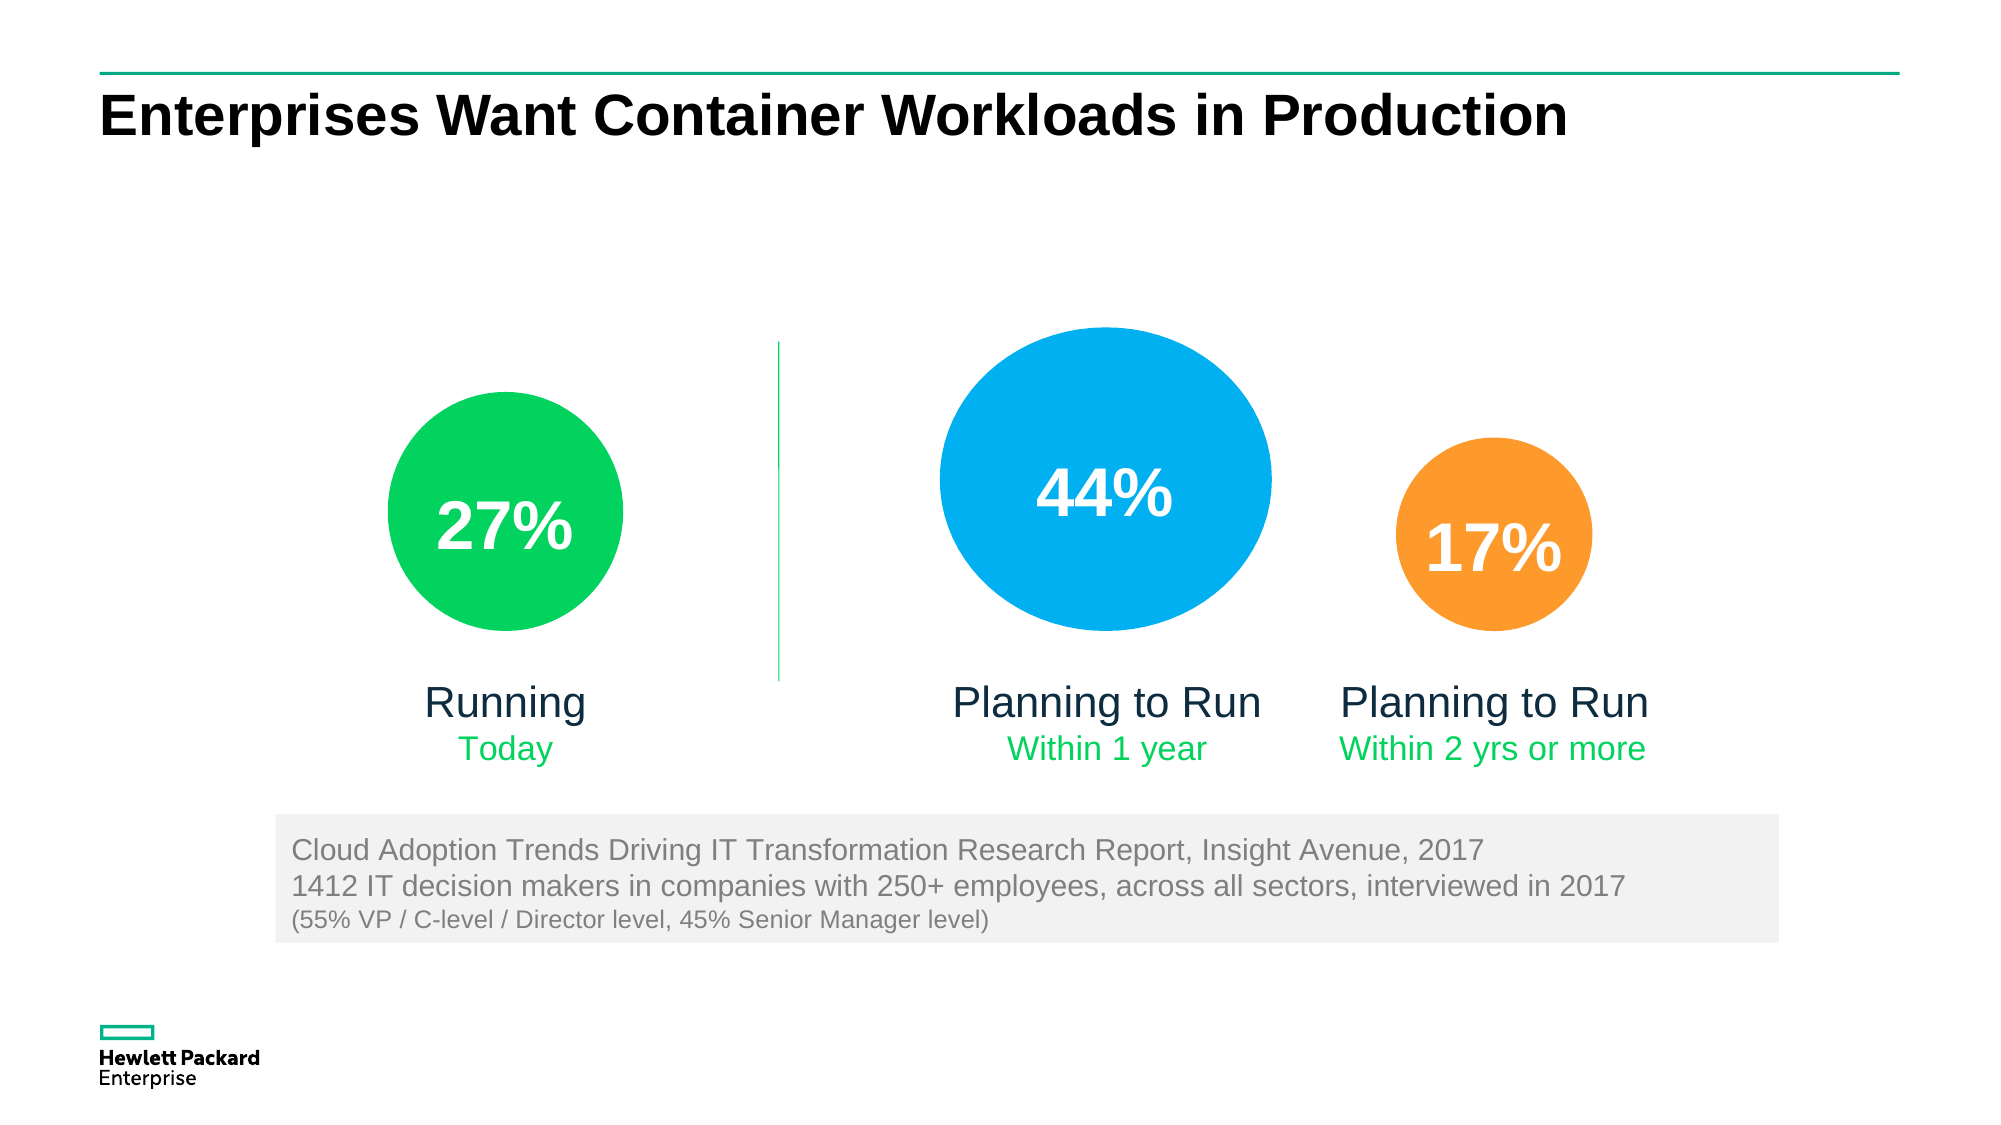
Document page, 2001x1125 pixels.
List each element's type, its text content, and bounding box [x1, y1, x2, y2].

text_box [939, 327, 1272, 632]
text_box Planning to Run Within 1 year [951, 673, 1263, 768]
text_box Planning to Run Within 2 yrs or more [1337, 673, 1652, 768]
text_box [275, 814, 1779, 943]
text_box 44% [1034, 447, 1177, 531]
text_box [1396, 437, 1593, 632]
text_box 27% [434, 480, 577, 563]
text_box Cloud Adoption Trends Driving IT Transformation Research Report, Insight Avenue, 2017 1412 IT decision makers in companies with 250+ employees, across all sectors, interviewed in 2017 (55% VP / C-level / Director level, 45% Senior Manager level) [289, 830, 1628, 935]
text_box Running Today [422, 673, 589, 768]
text_box 17% [1423, 502, 1566, 586]
text_box [387, 391, 624, 632]
title Enterprises Want Container Workloads in Production [99, 85, 1900, 225]
